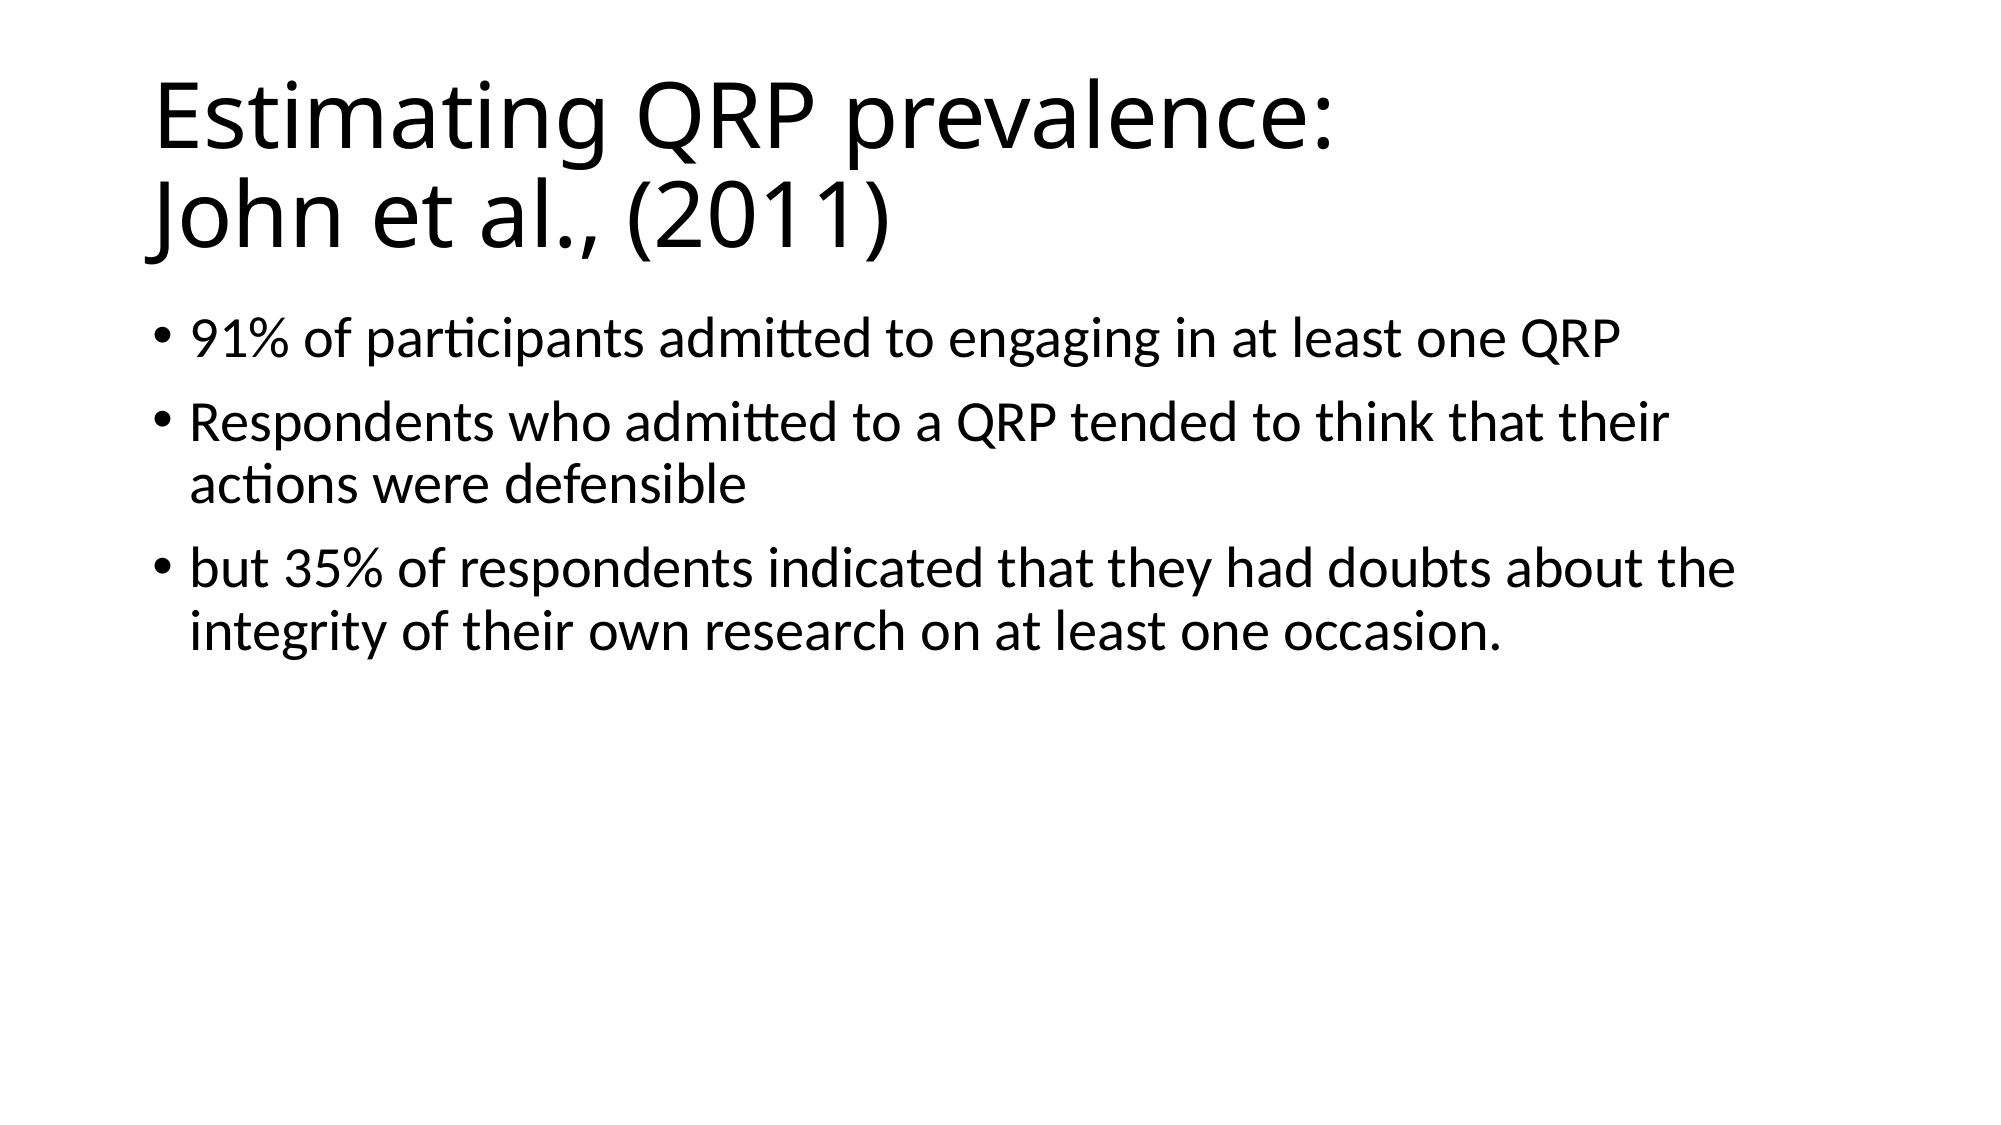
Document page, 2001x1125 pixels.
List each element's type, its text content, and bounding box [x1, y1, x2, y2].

list 91% of participants admitted to engaging in at least one QRP Respondents who admitted to a QRP tended to think that their actions were defensible but 35% of respondents indicated that they had doubts about the integrity of their own research on at least one occasion. [137, 299, 1863, 1014]
title Estimating QRP prevalence: John et al., (2011) [137, 59, 1863, 278]
